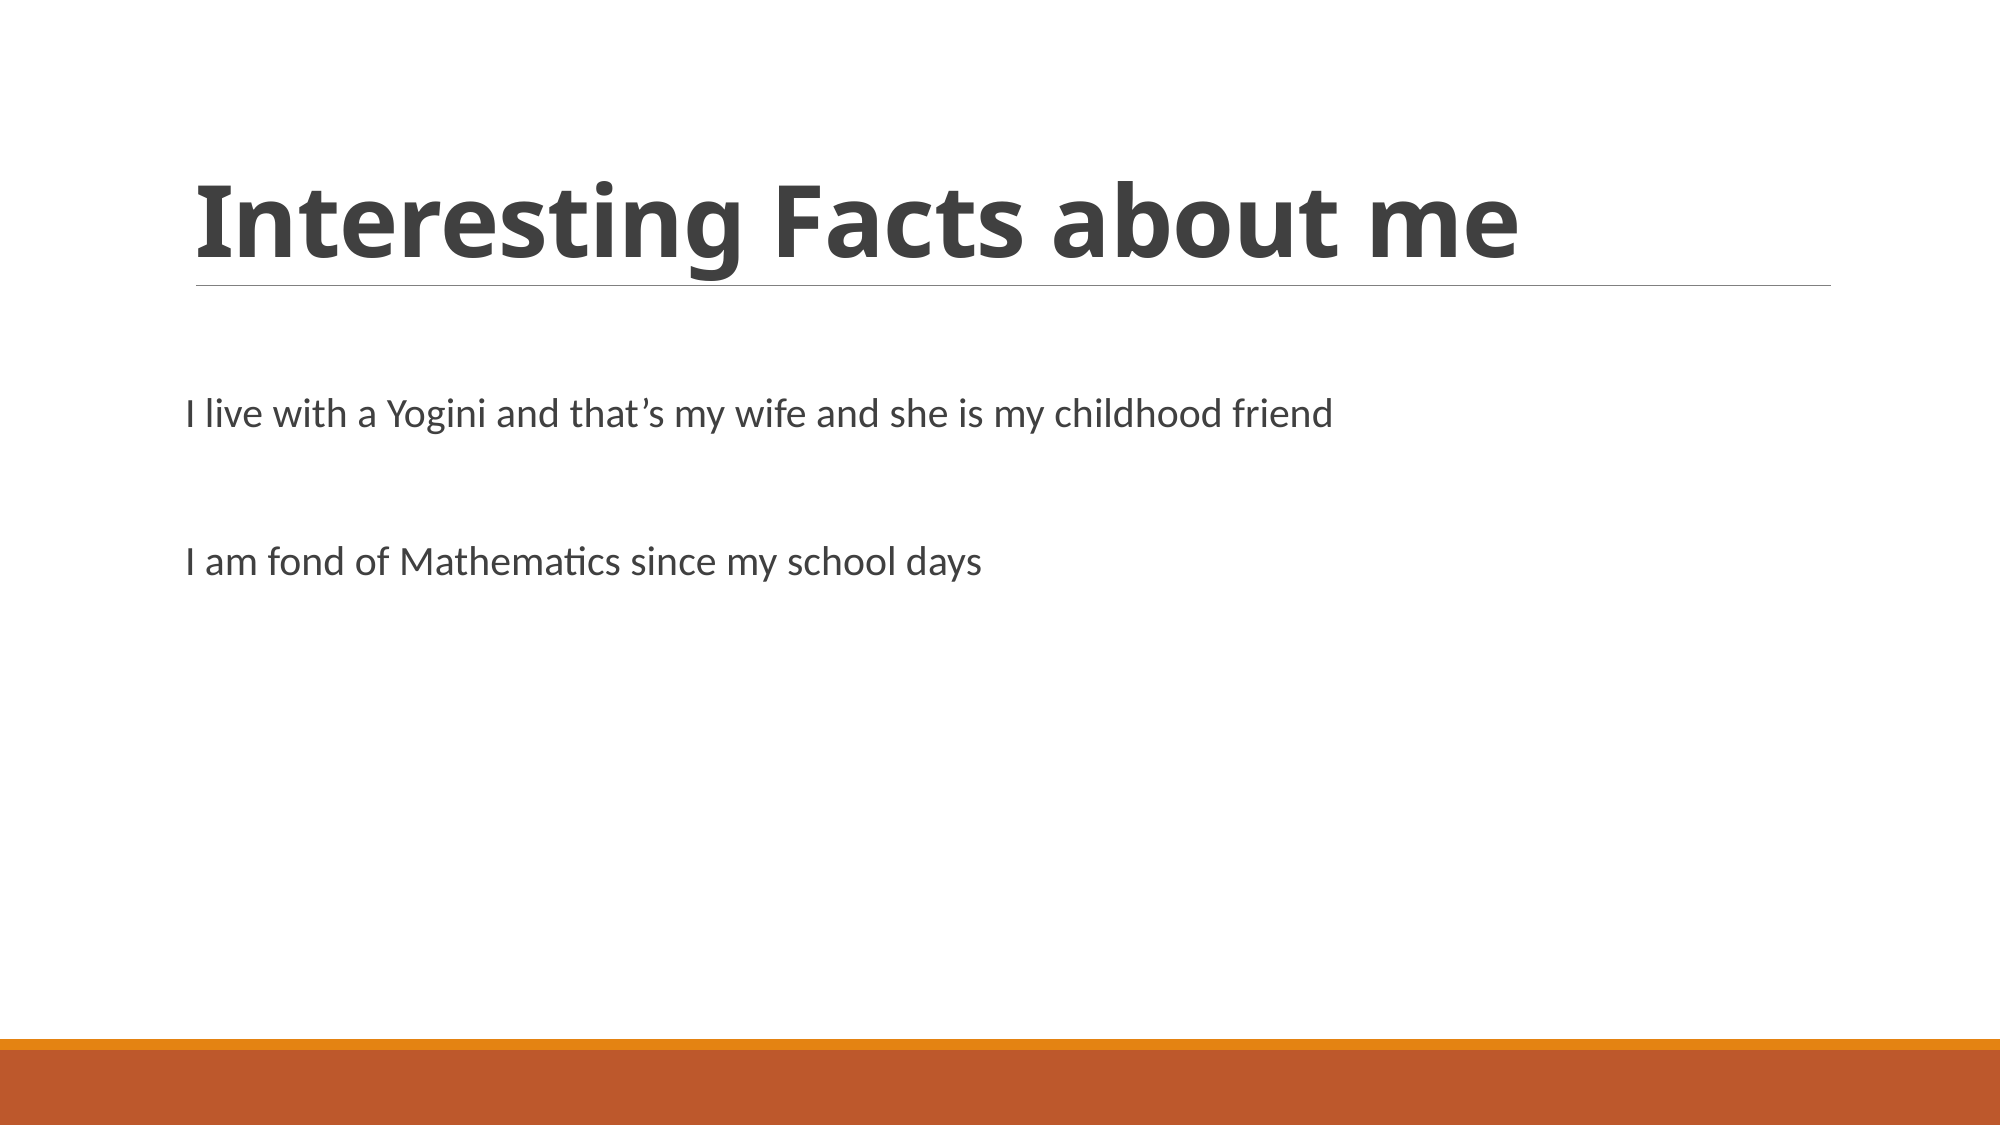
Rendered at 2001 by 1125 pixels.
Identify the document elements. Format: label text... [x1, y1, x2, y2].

list I live with a Yogini and that’s my wife and she is my childhood friend I am fond of Mathematics since my school days [175, 304, 1826, 1013]
title Interesting Facts about me [180, 47, 1830, 285]
